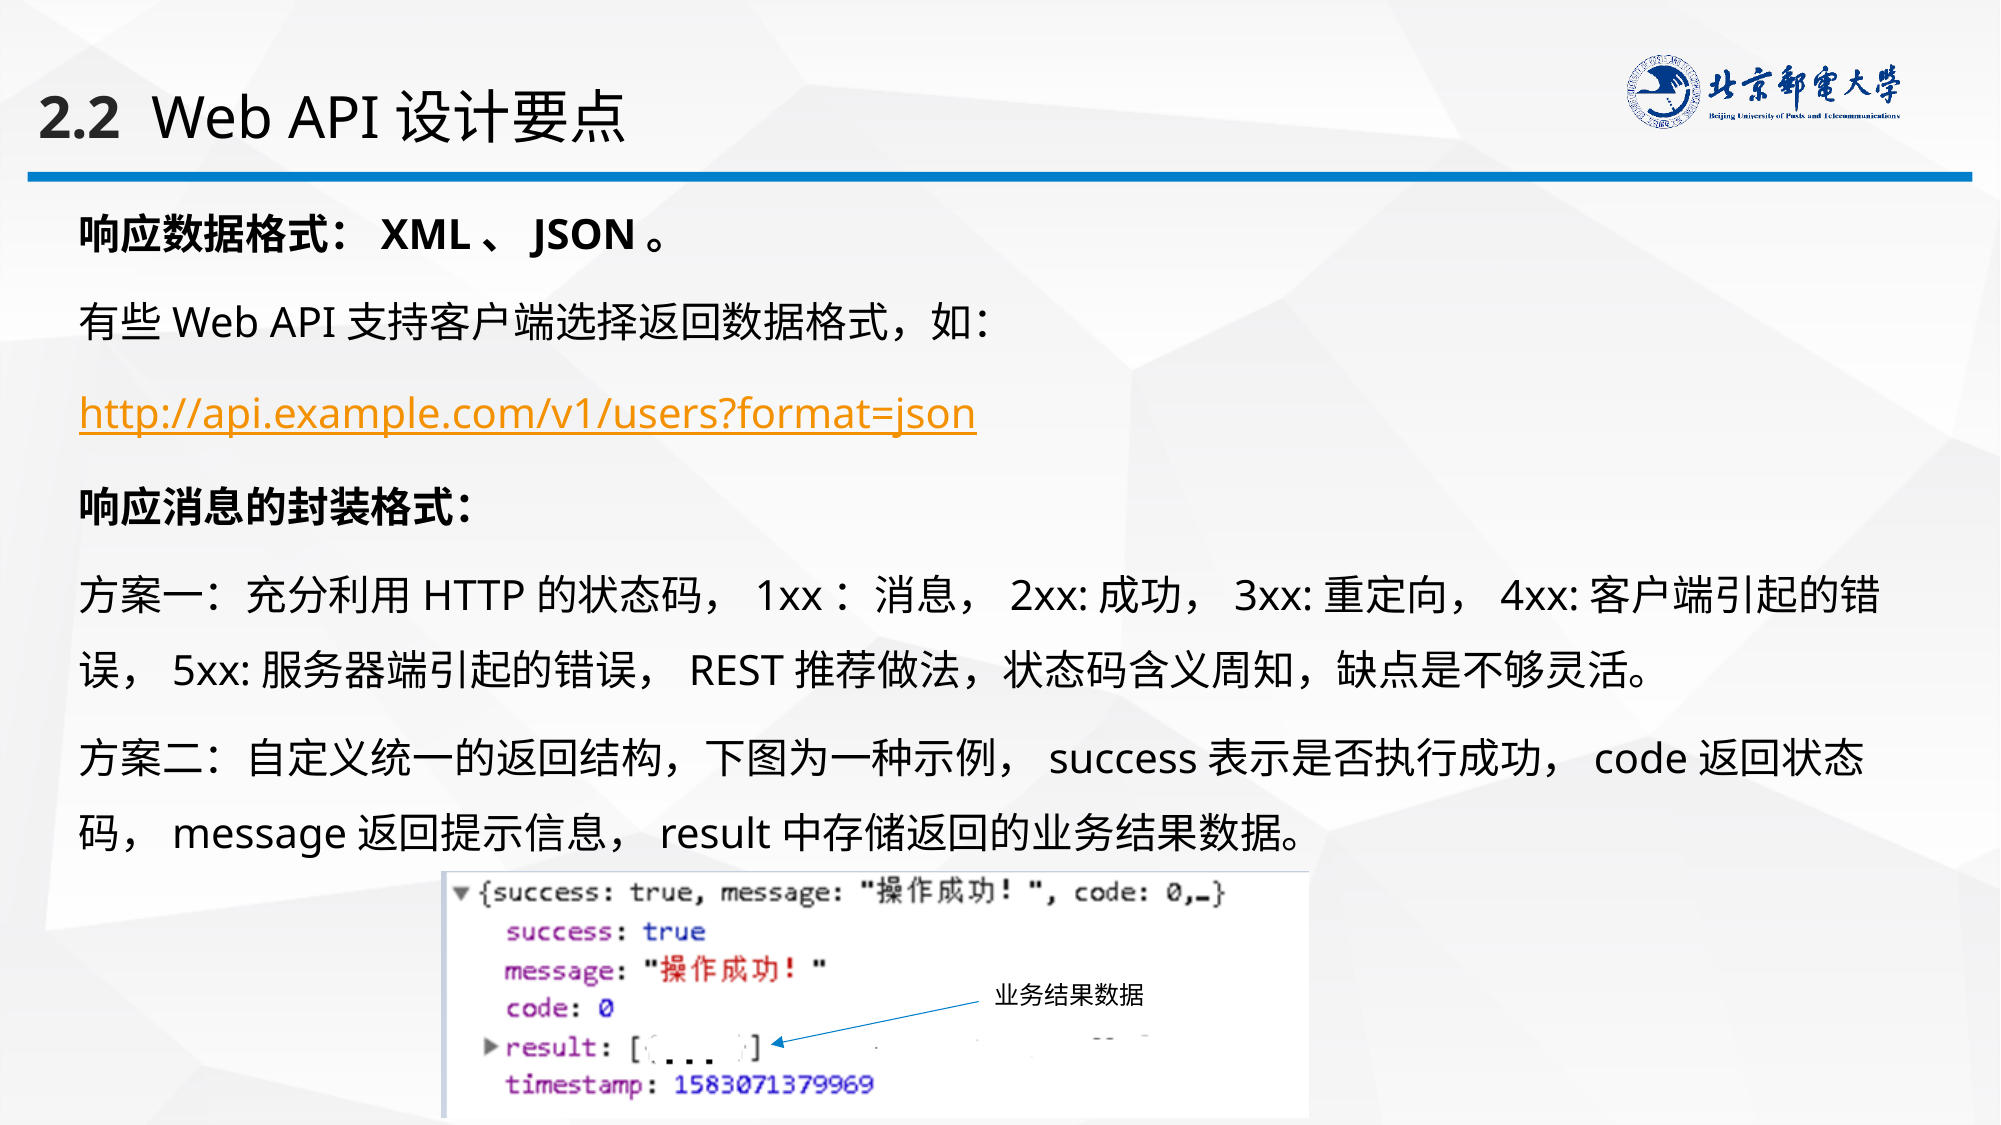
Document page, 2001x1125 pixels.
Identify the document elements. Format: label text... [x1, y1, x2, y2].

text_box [770, 1001, 979, 1045]
text_box 响应数据格式：XML、JSON。 有些Web API支持客户端选择返回数据格式，如： http://api.example.com/v1/users?format=json 响应消息的封装格式： 方案一：充分利用HTTP的状态码，1xx：消息，2xx:成功，3xx:重定向，4xx:客户端引起的错误，5xx:服务器端引起的错误，REST推荐做法，状态码含义周知，缺点是不够灵活。 方案二：自定义统一的返回结构，下图为一种示例，success表示是否执行成功，code返回状态码，message返回提示信息，result中存储返回的业务结果数据。 [63, 175, 1924, 1039]
picture [0, 0, 2000, 1125]
text_box [26, 171, 1973, 183]
text_box 2.2 Web API设计要点 [23, 73, 1083, 158]
